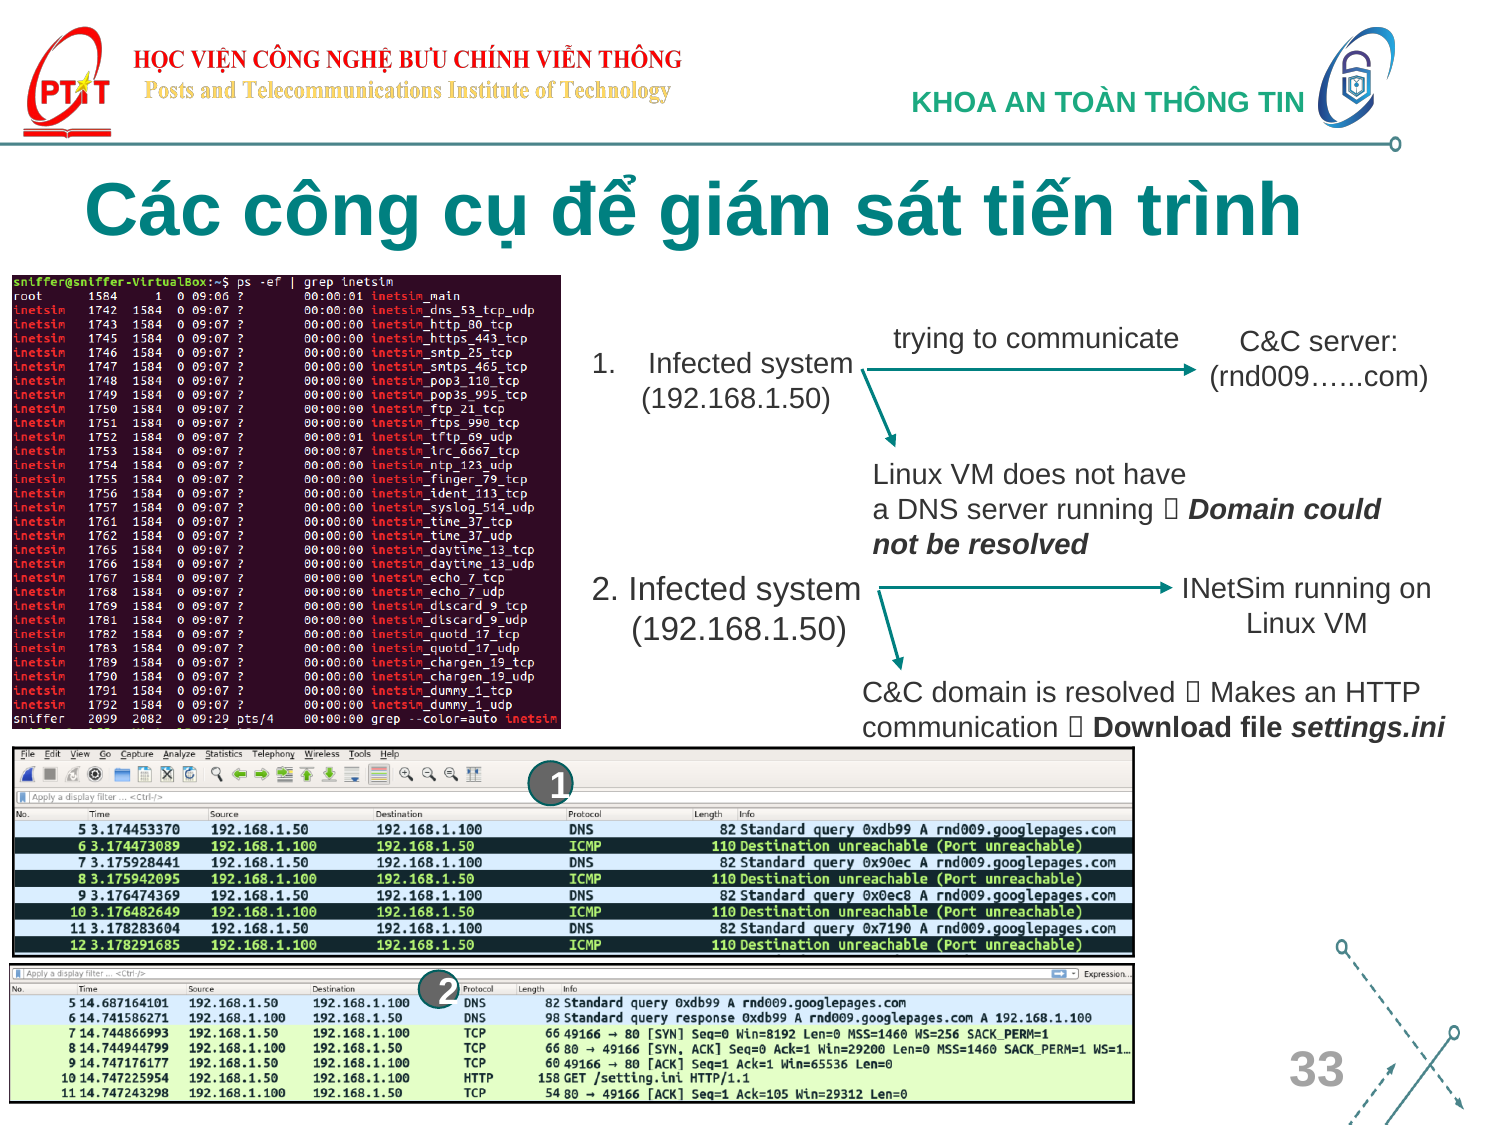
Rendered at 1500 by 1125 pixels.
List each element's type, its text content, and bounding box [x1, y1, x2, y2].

text_box C&C domain is resolved  Makes an HTTP communication  Download file settings.ini [847, 666, 1469, 751]
picture [12, 746, 1136, 958]
picture [1318, 27, 1395, 128]
text_box INetSim running on Linux VM [1145, 561, 1469, 647]
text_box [861, 368, 896, 448]
text_box trying to communicate [878, 311, 1206, 362]
picture [9, 963, 1136, 1105]
text_box 2. Infected system (192.168.1.50) [576, 559, 902, 655]
picture [0, 18, 695, 147]
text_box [878, 590, 902, 671]
picture [12, 275, 561, 729]
title Các công cụ để giám sát tiến trình [69, 163, 1370, 261]
text_box C&C server: (rnd009…...com) [1192, 315, 1446, 400]
text_box Linux VM does not have a DNS server running  Domain could not be resolved [858, 447, 1413, 568]
text_box Infected system (192.168.1.50) [577, 336, 871, 422]
